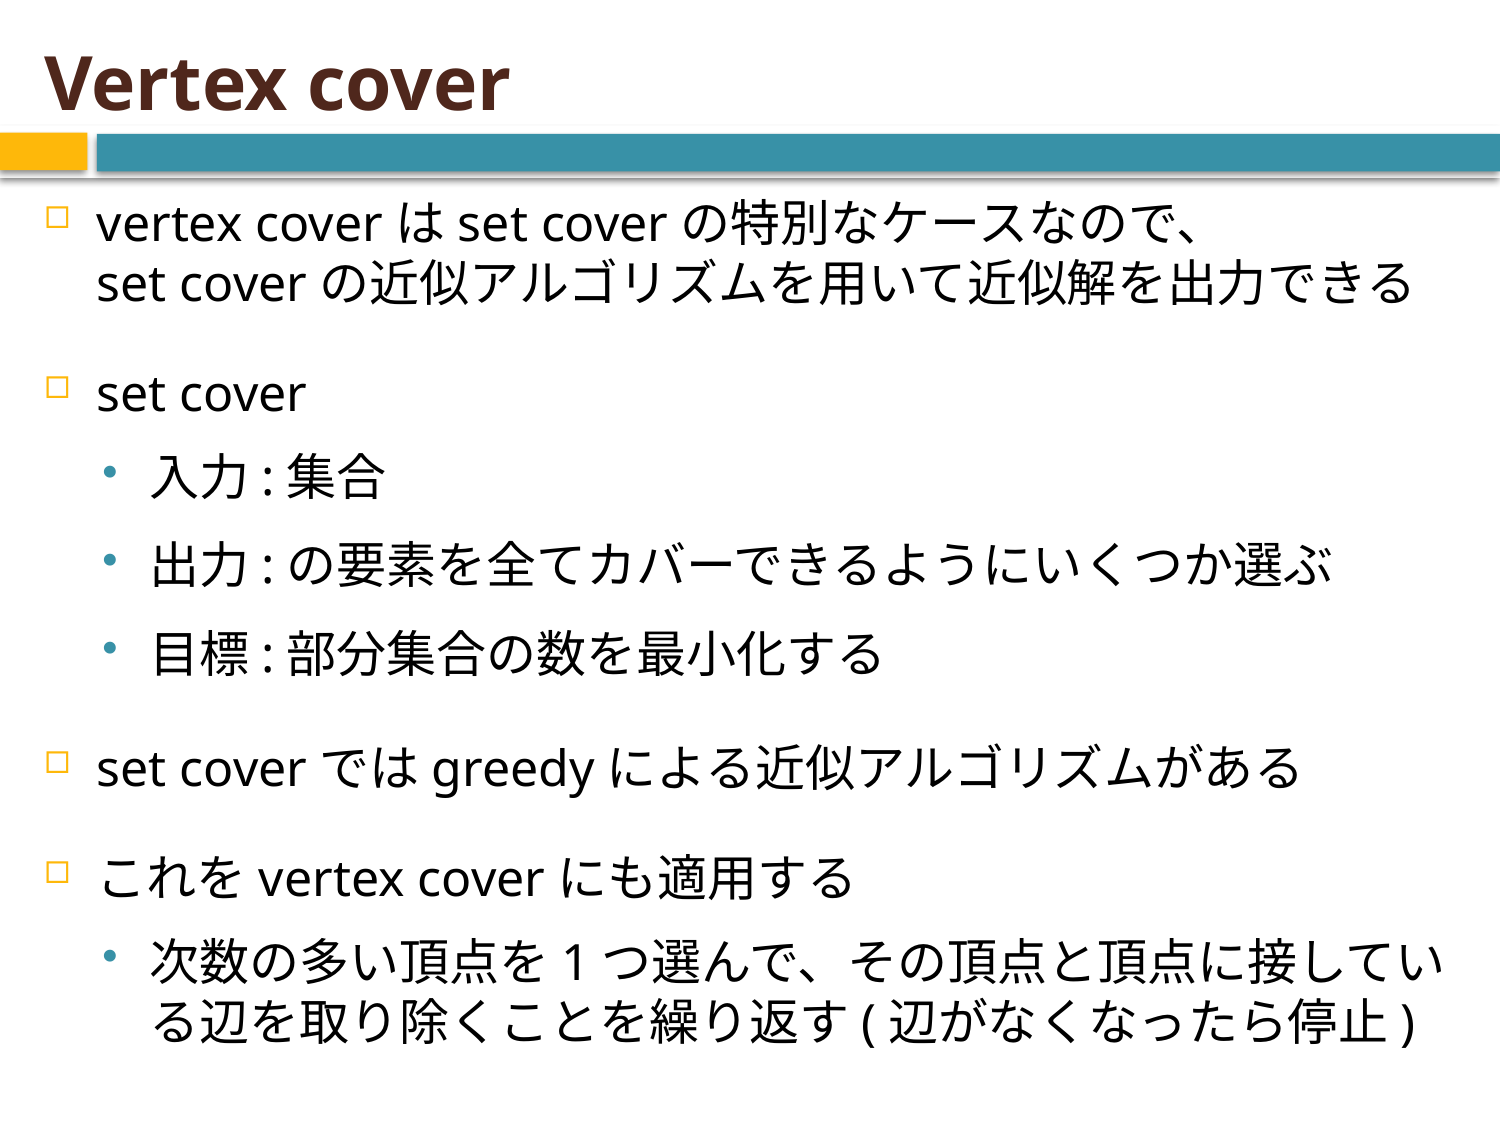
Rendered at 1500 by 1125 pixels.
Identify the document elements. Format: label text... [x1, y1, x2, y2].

title Vertex cover [29, 30, 1471, 131]
